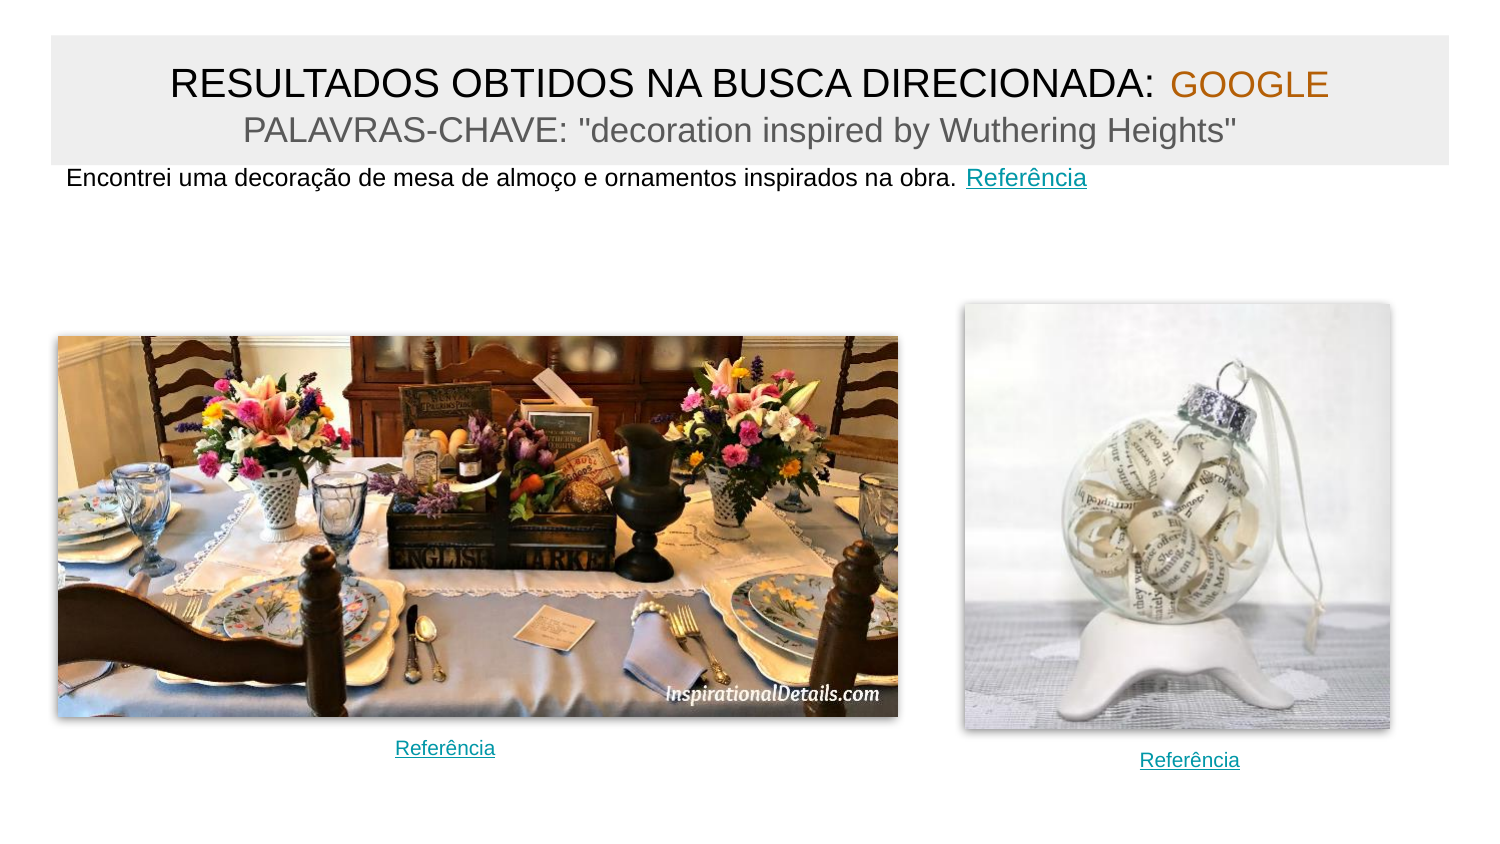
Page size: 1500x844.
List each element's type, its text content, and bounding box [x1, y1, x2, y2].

text_box Referência [1015, 739, 1364, 787]
title RESULTADOS OBTIDOS NA BUSCA DIRECIONADA: GOOGLE PALAVRAS-CHAVE: "decoration inspired by Wuthering Heights" [51, 35, 1449, 166]
text_box Encontrei uma decoração de mesa de almoço e ornamentos inspirados na obra. Referência [51, 166, 1449, 207]
text_box Referência [271, 727, 619, 774]
picture [964, 304, 1390, 729]
picture [57, 336, 898, 717]
